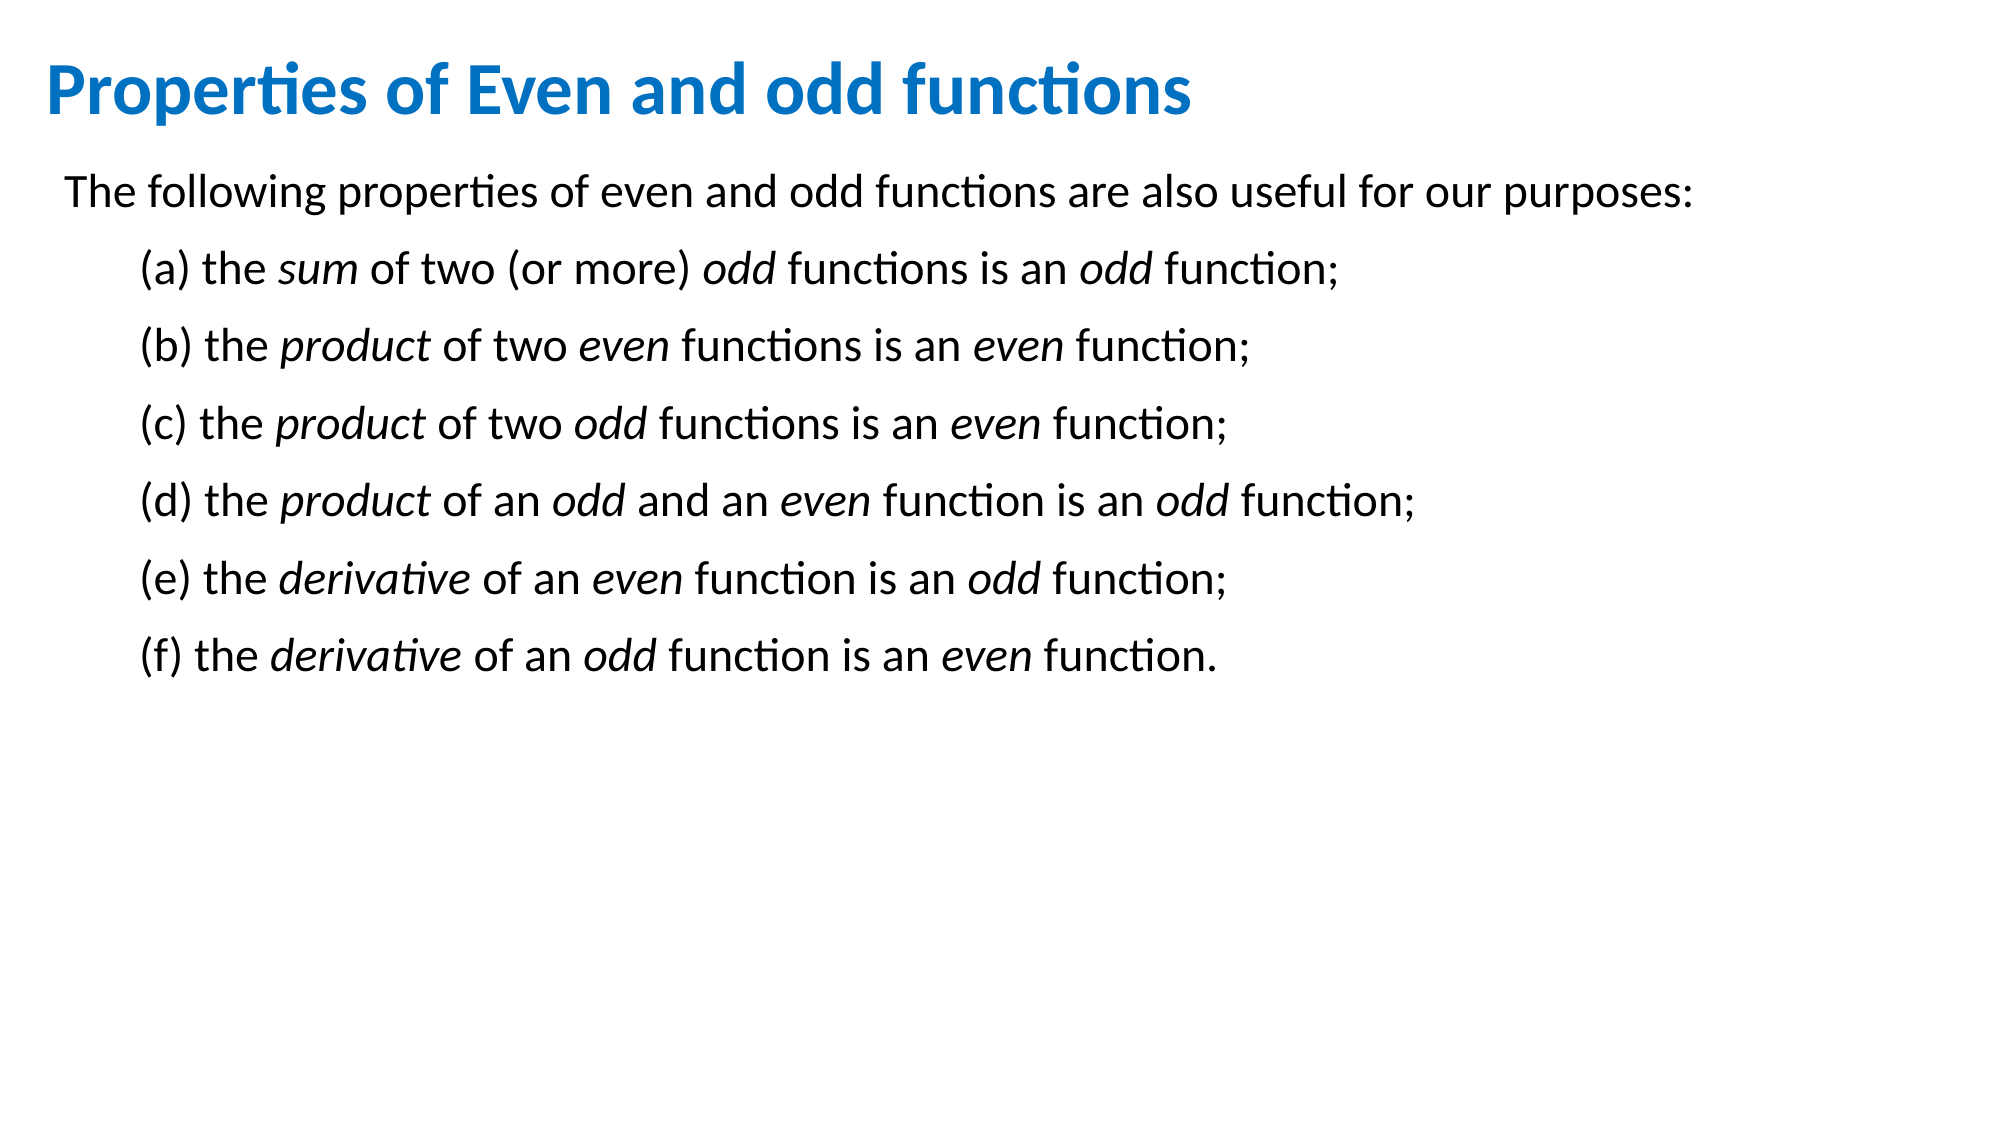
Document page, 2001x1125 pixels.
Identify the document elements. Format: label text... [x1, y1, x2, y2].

text_box Properties of Even and odd functions [31, 42, 1757, 136]
text_box The following properties of even and odd functions are also useful for our purposes: (a) the sum of two (or more) odd functions is an odd function; (b) the product of two even functions is an even function; (c) the product of two odd functions is an even function; (d) the product of an odd and an even function is an odd function; (e) the derivative of an even function is an odd function; (f) the derivative of an odd function is an even function. [49, 151, 1951, 689]
